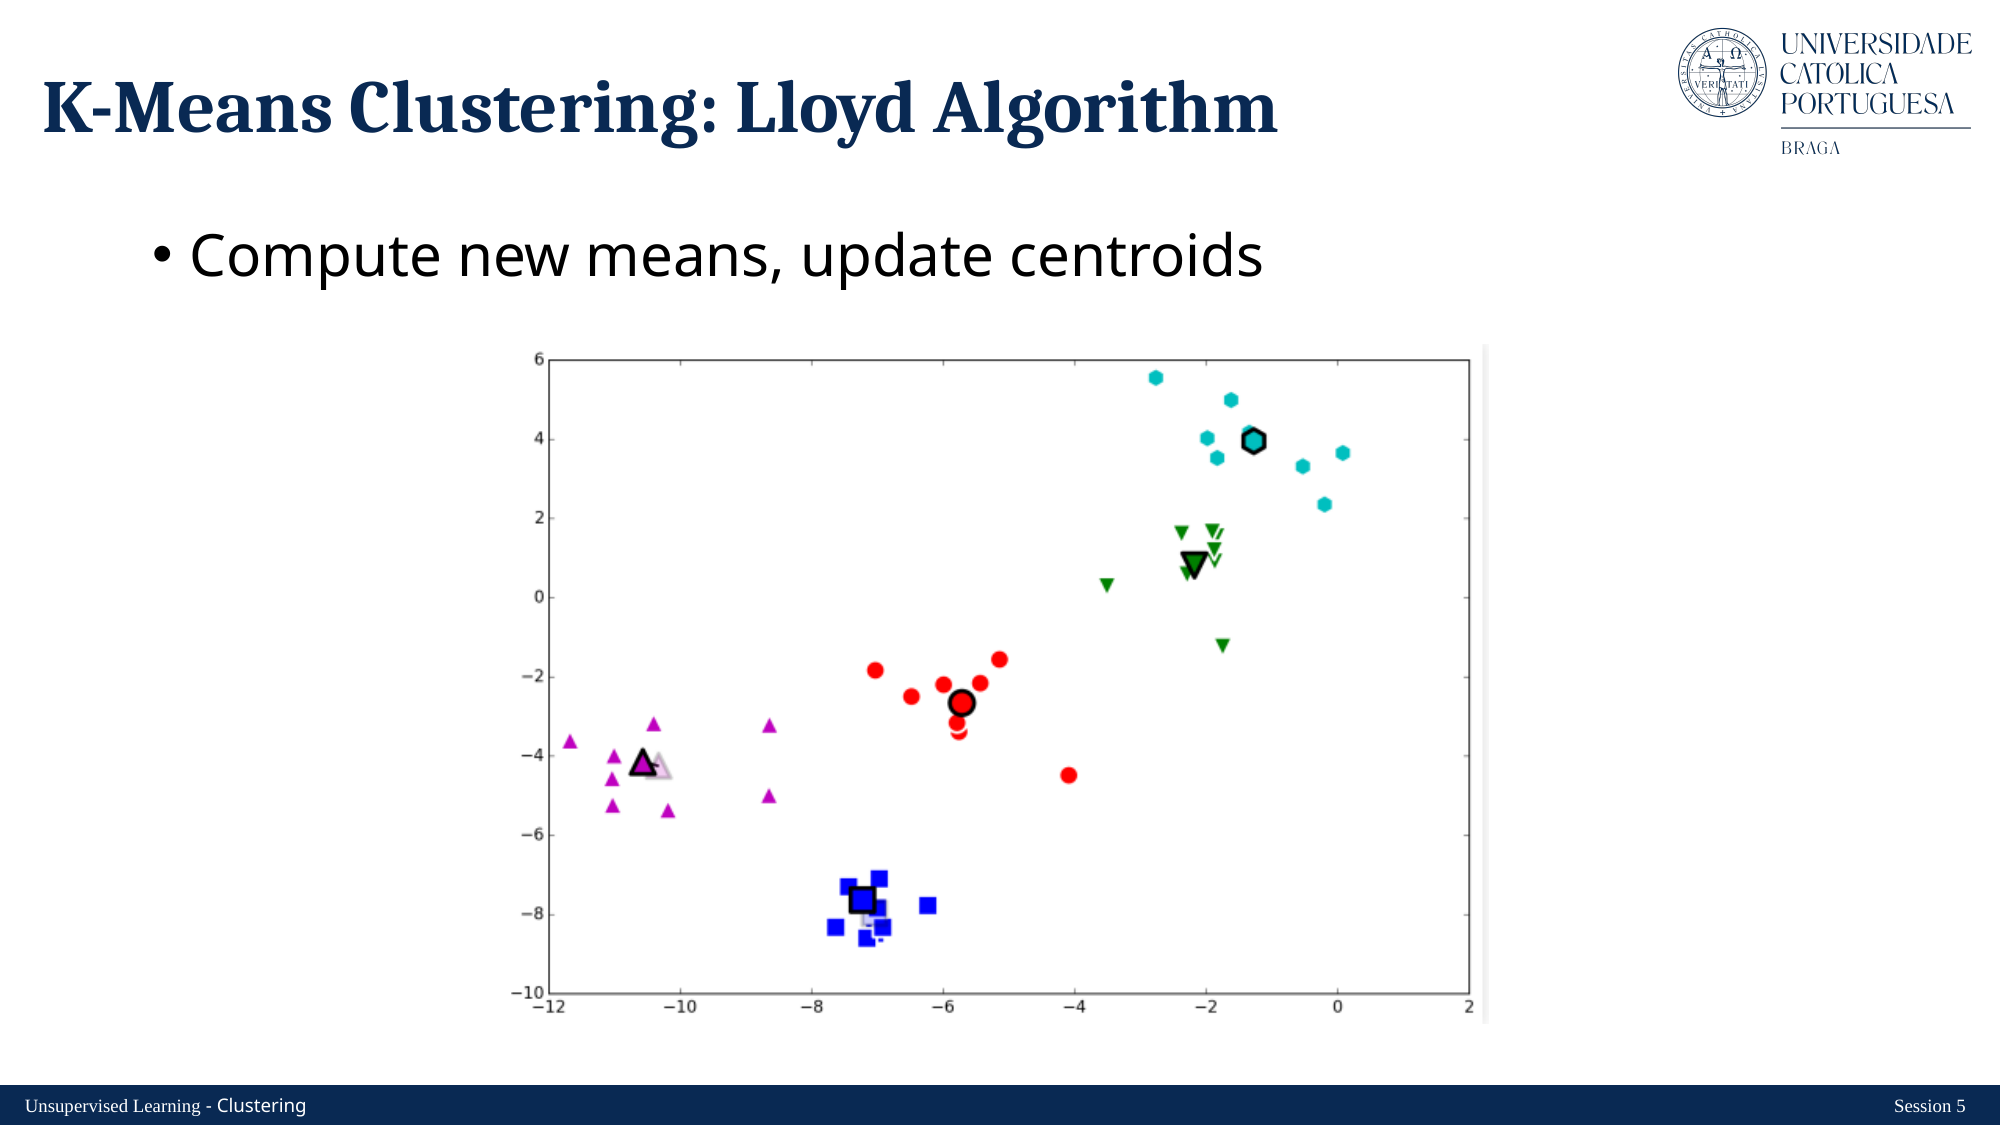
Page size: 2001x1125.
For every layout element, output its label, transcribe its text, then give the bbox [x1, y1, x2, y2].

title K-Means Clustering: Lloyd Algorithm [27, 0, 1753, 218]
text_box Compute new means, update centroids [137, 218, 1897, 1037]
picture [511, 343, 1489, 1025]
text_box Session 5 [865, 1086, 1981, 1125]
text_box [0, 1085, 2000, 1125]
text_box Unsupervised Learning - Clustering [9, 1086, 865, 1125]
picture [1672, 18, 1982, 163]
